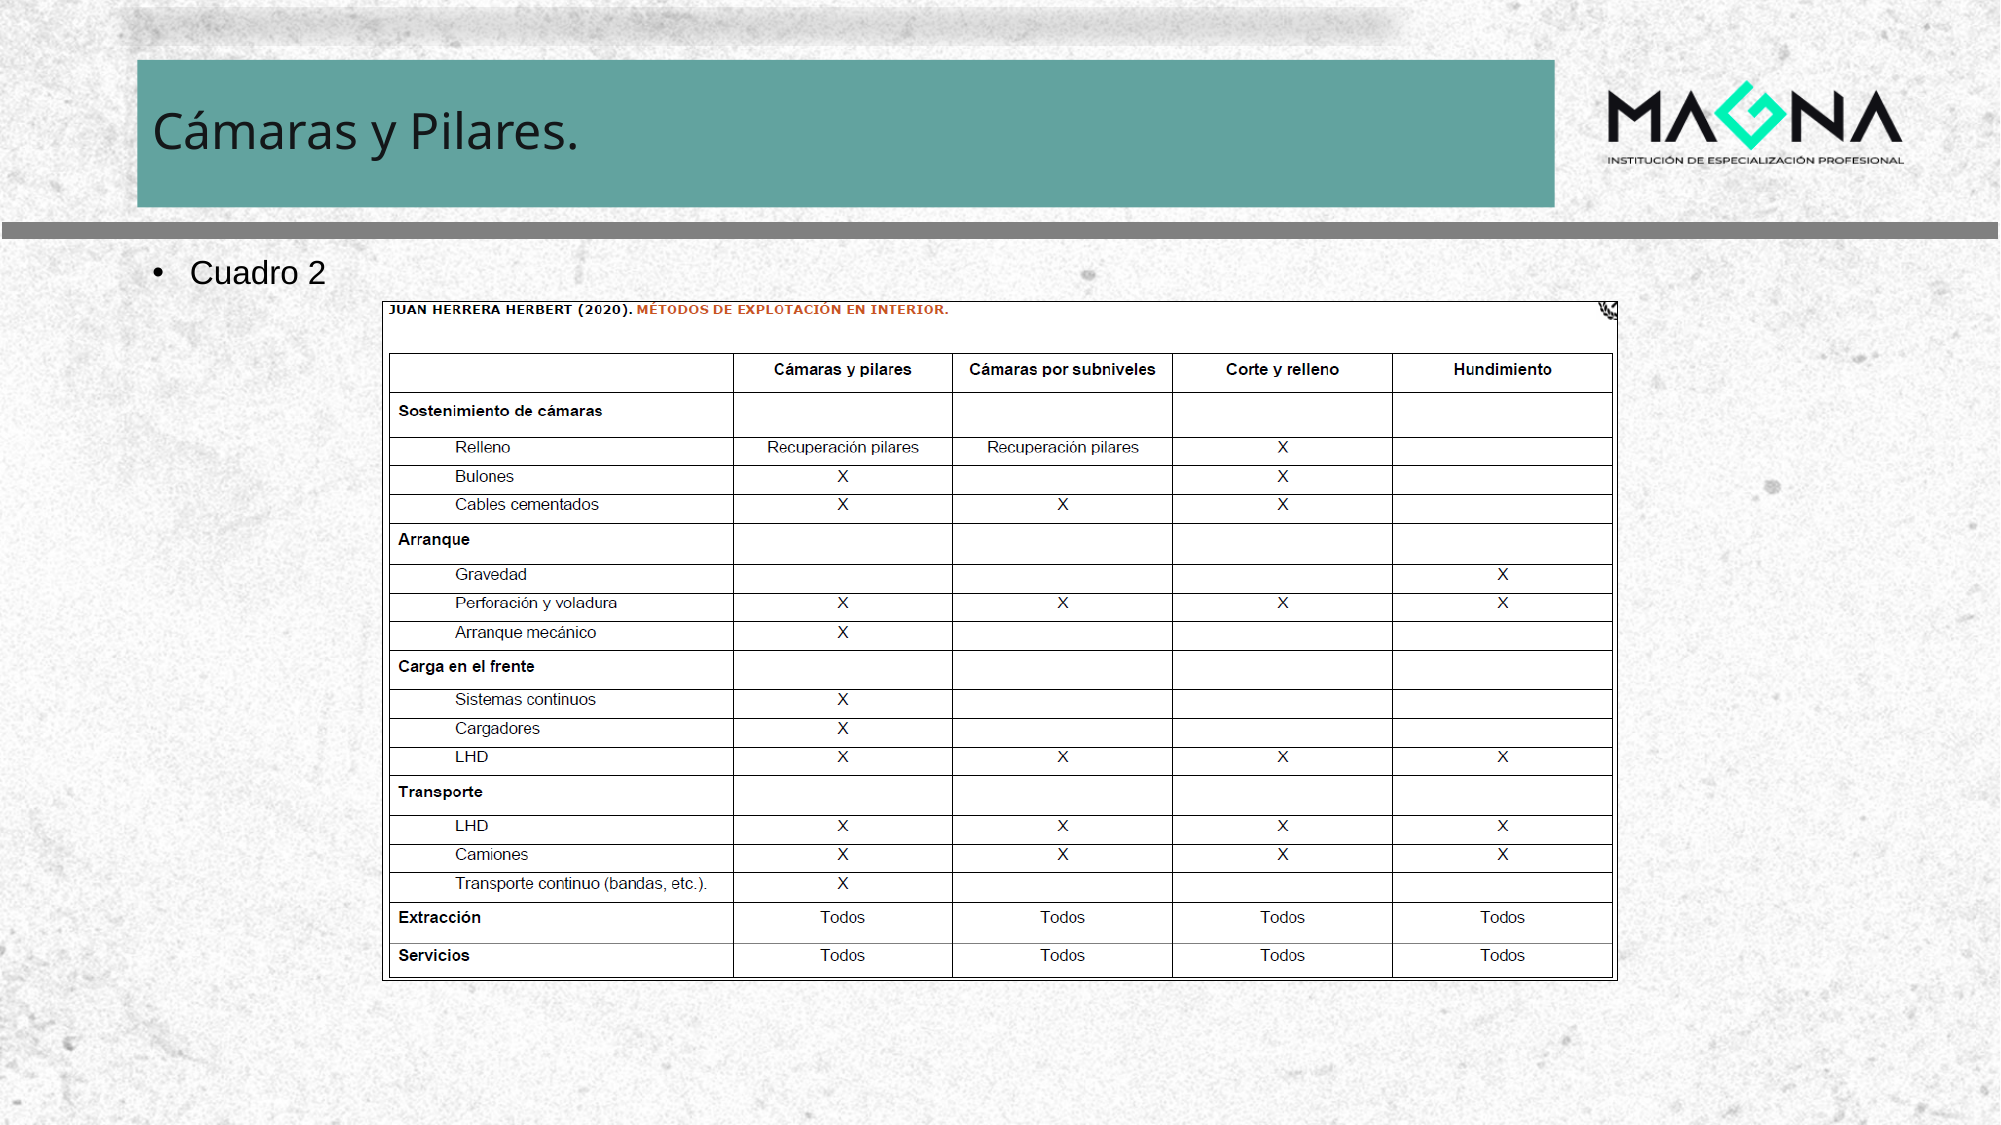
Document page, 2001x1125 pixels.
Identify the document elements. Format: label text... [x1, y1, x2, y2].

title Cámaras y Pilares. [137, 59, 1555, 208]
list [382, 301, 1618, 981]
picture [0, 0, 2001, 1125]
list Cuadro 2 [137, 253, 374, 295]
